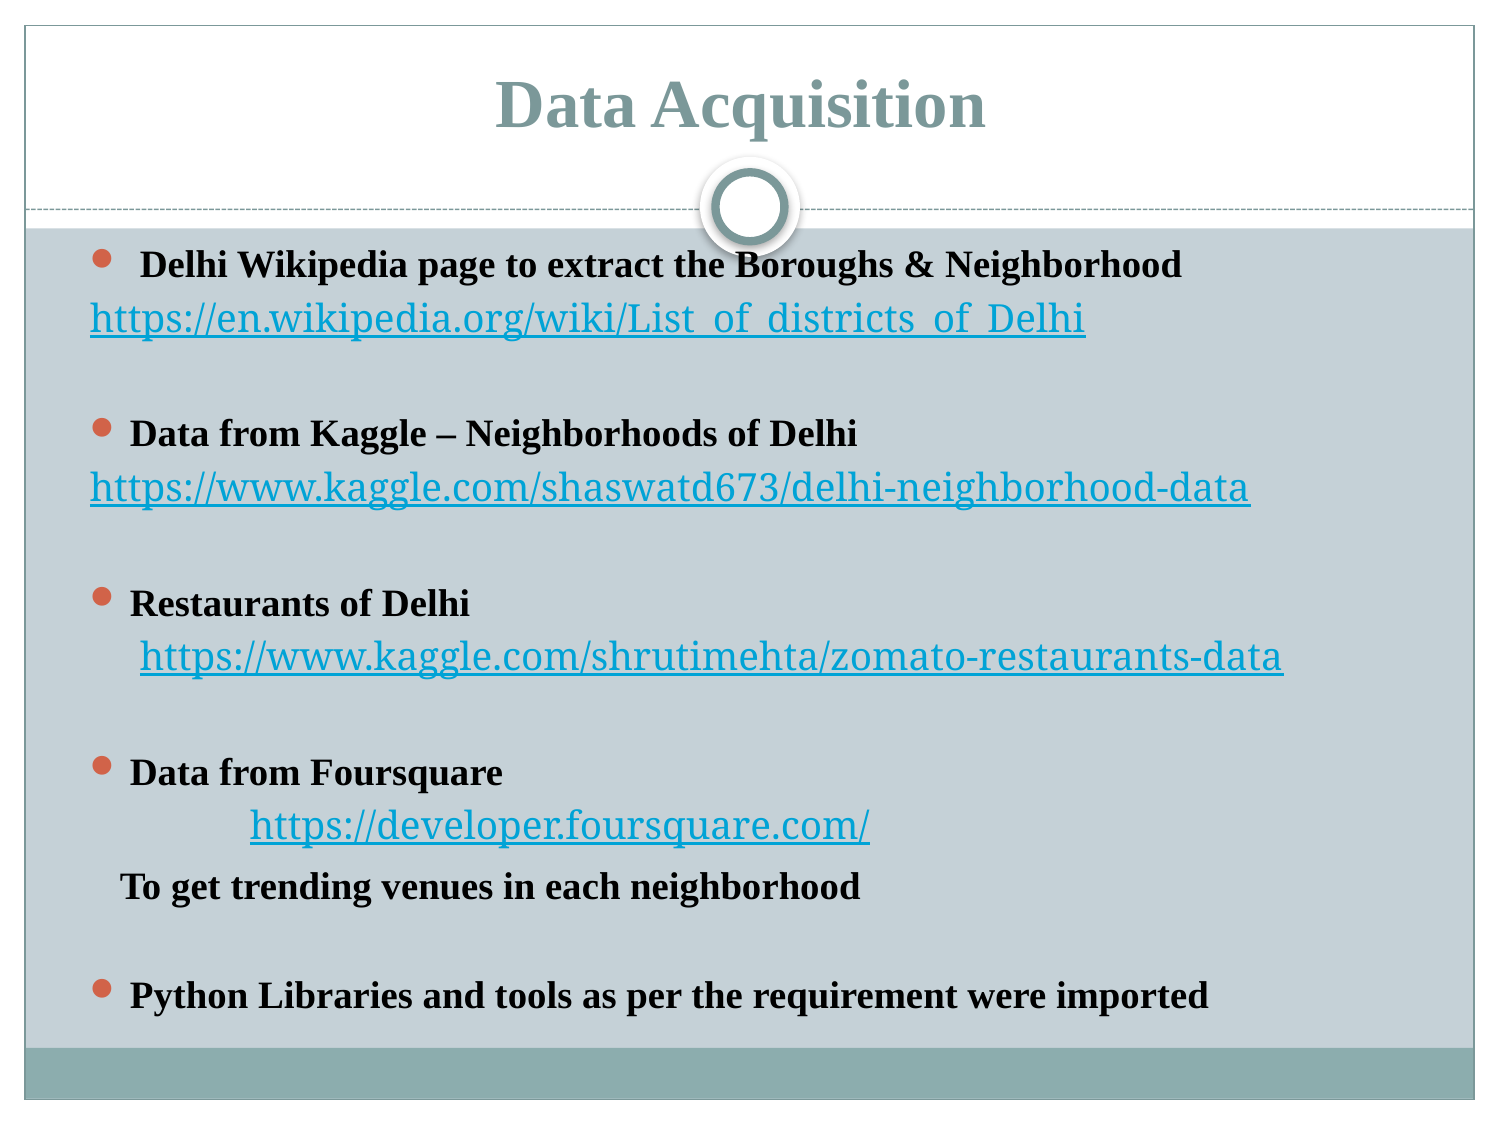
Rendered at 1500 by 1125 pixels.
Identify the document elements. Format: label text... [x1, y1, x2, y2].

list Delhi Wikipedia page to extract the Boroughs & Neighborhood https://en.wikipedia.org/wiki/List_of_districts_of_Delhi Data from Kaggle – Neighborhoods of Delhi https://www.kaggle.com/shaswatd673/delhi-neighborhood-data Restaurants of Delhi https://www.kaggle.com/shrutimehta/zomato-restaurants-data Data from Foursquare https://developer.foursquare.com/ To get trending venues in each neighborhood Python Libraries and tools as per the requirement were imported [75, 231, 1425, 1035]
title Data Acquisition [75, 45, 1425, 149]
